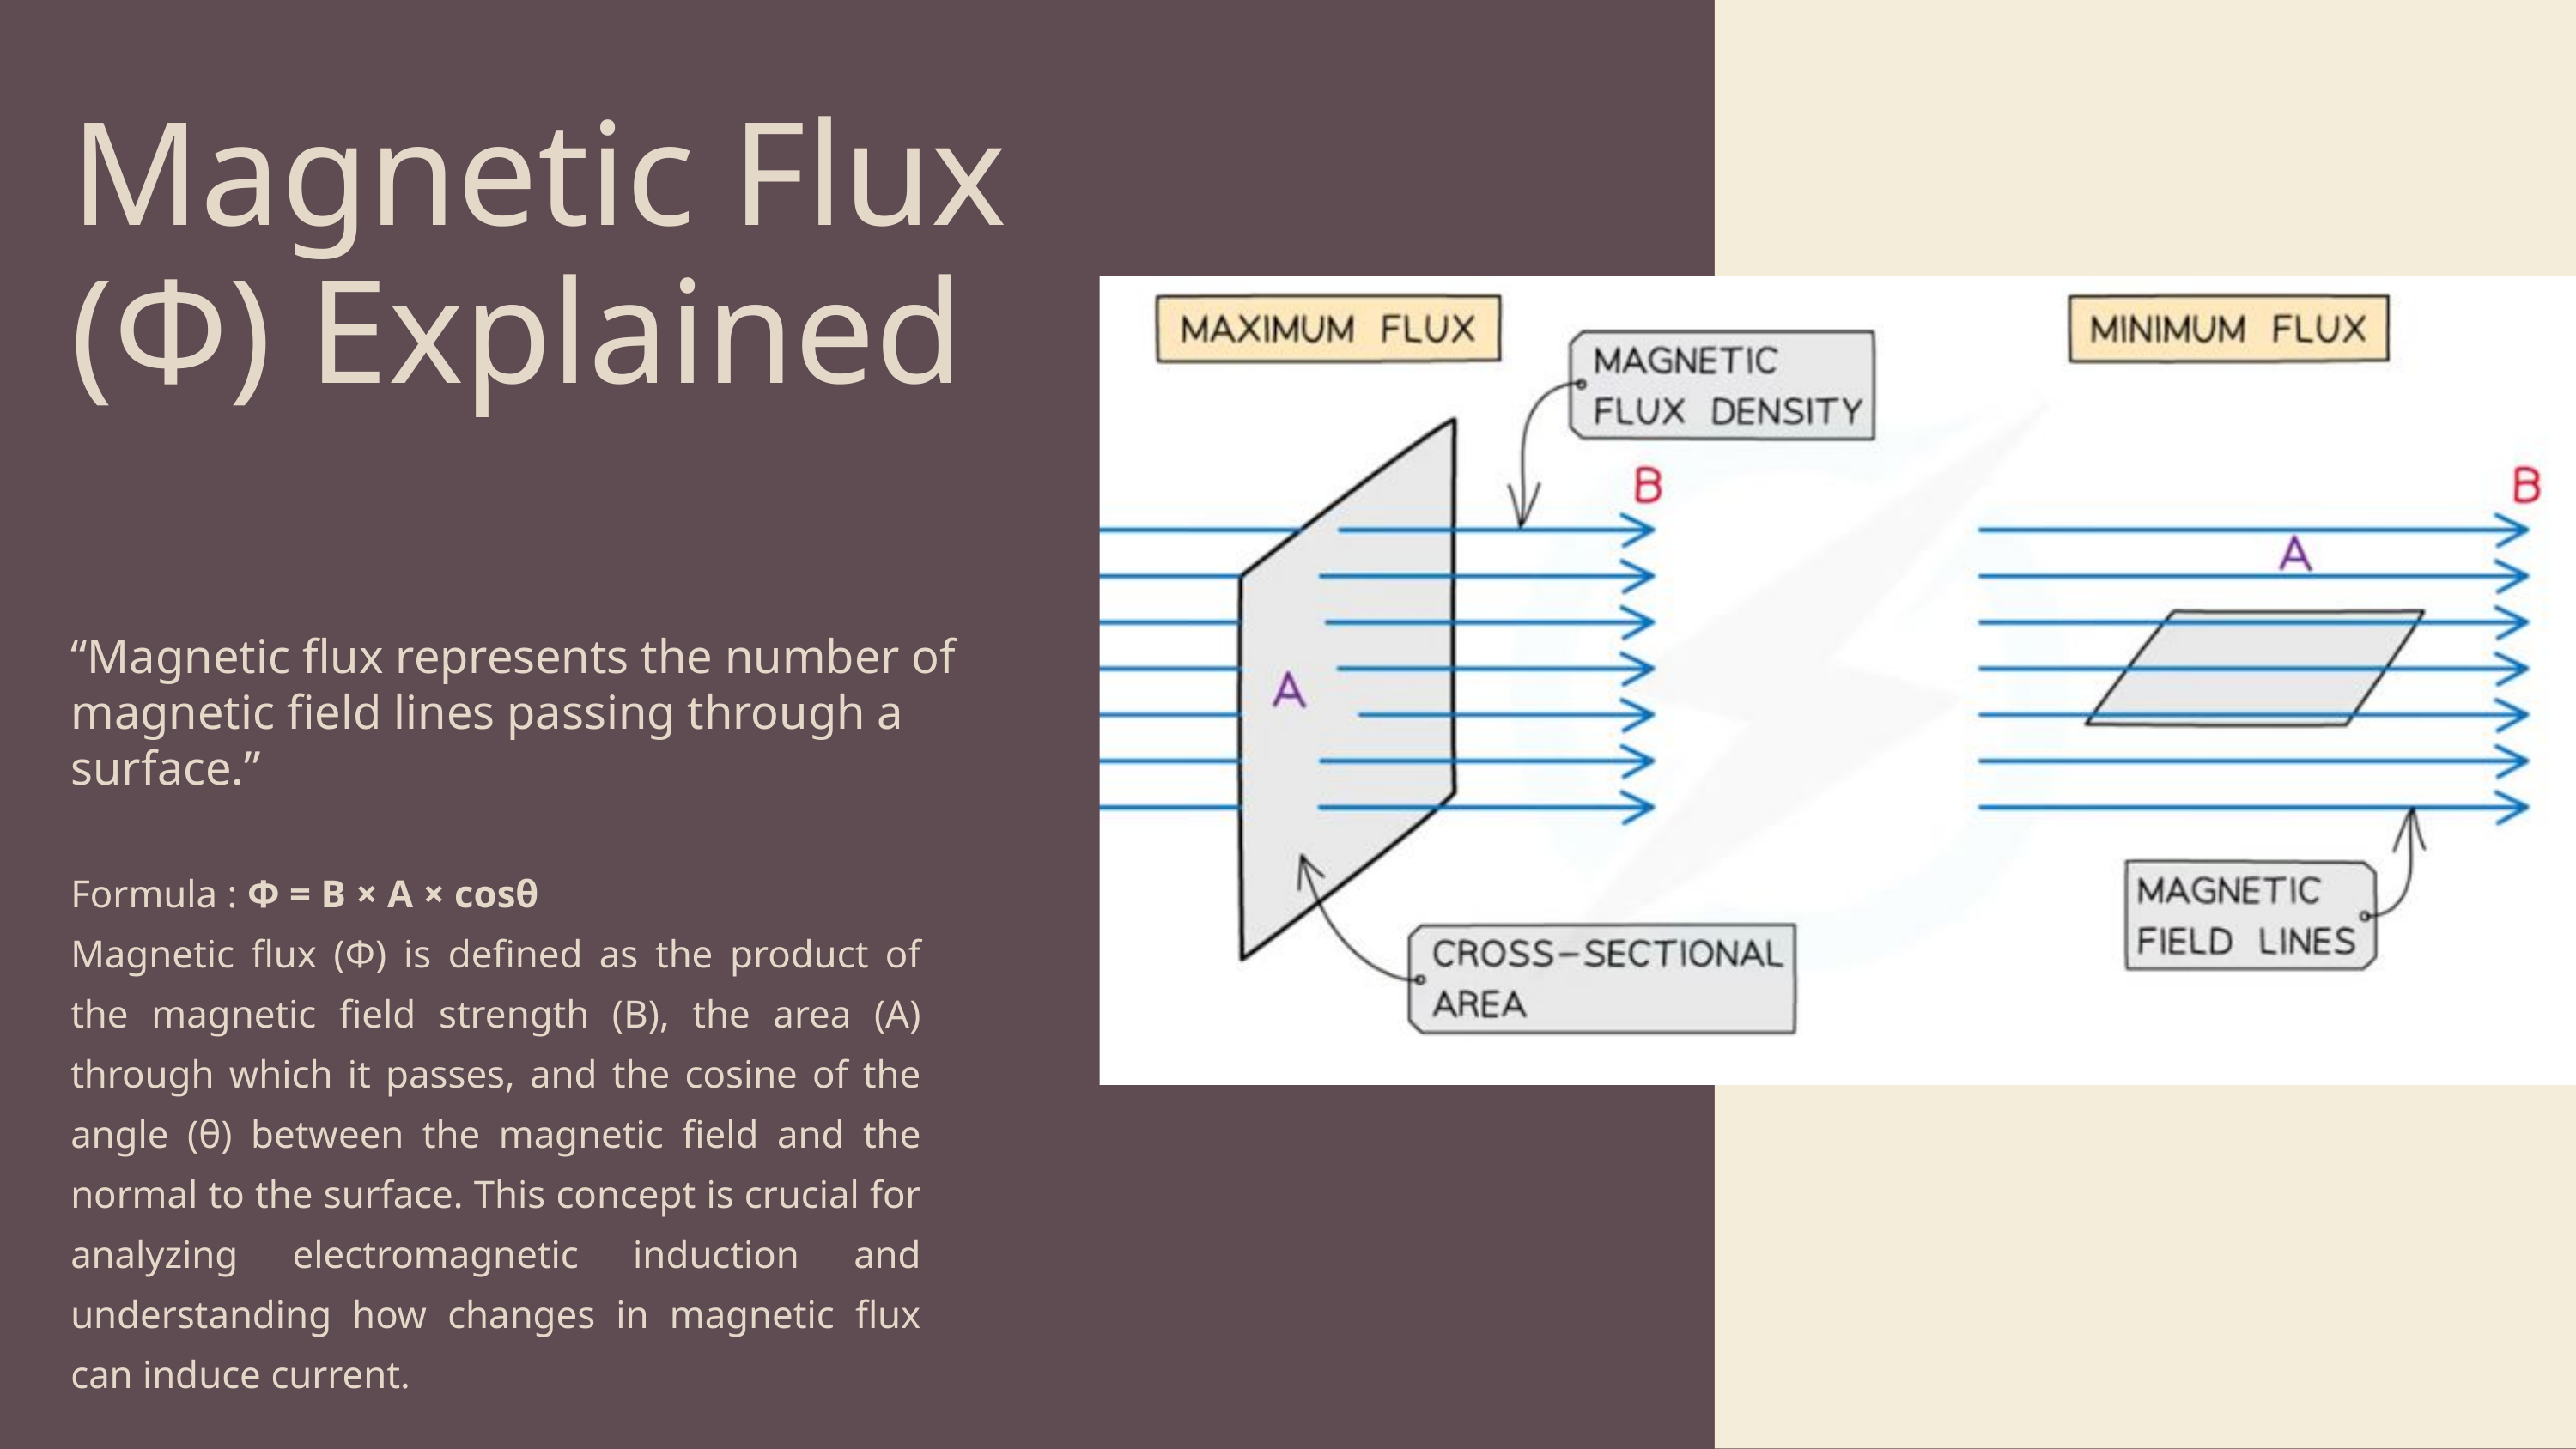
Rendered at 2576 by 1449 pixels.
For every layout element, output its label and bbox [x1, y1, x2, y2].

text_box [70, 94, 1100, 1382]
text_box [1103, 276, 2576, 1086]
text_box [1714, 0, 2576, 276]
text_box [1714, 1086, 2576, 1449]
